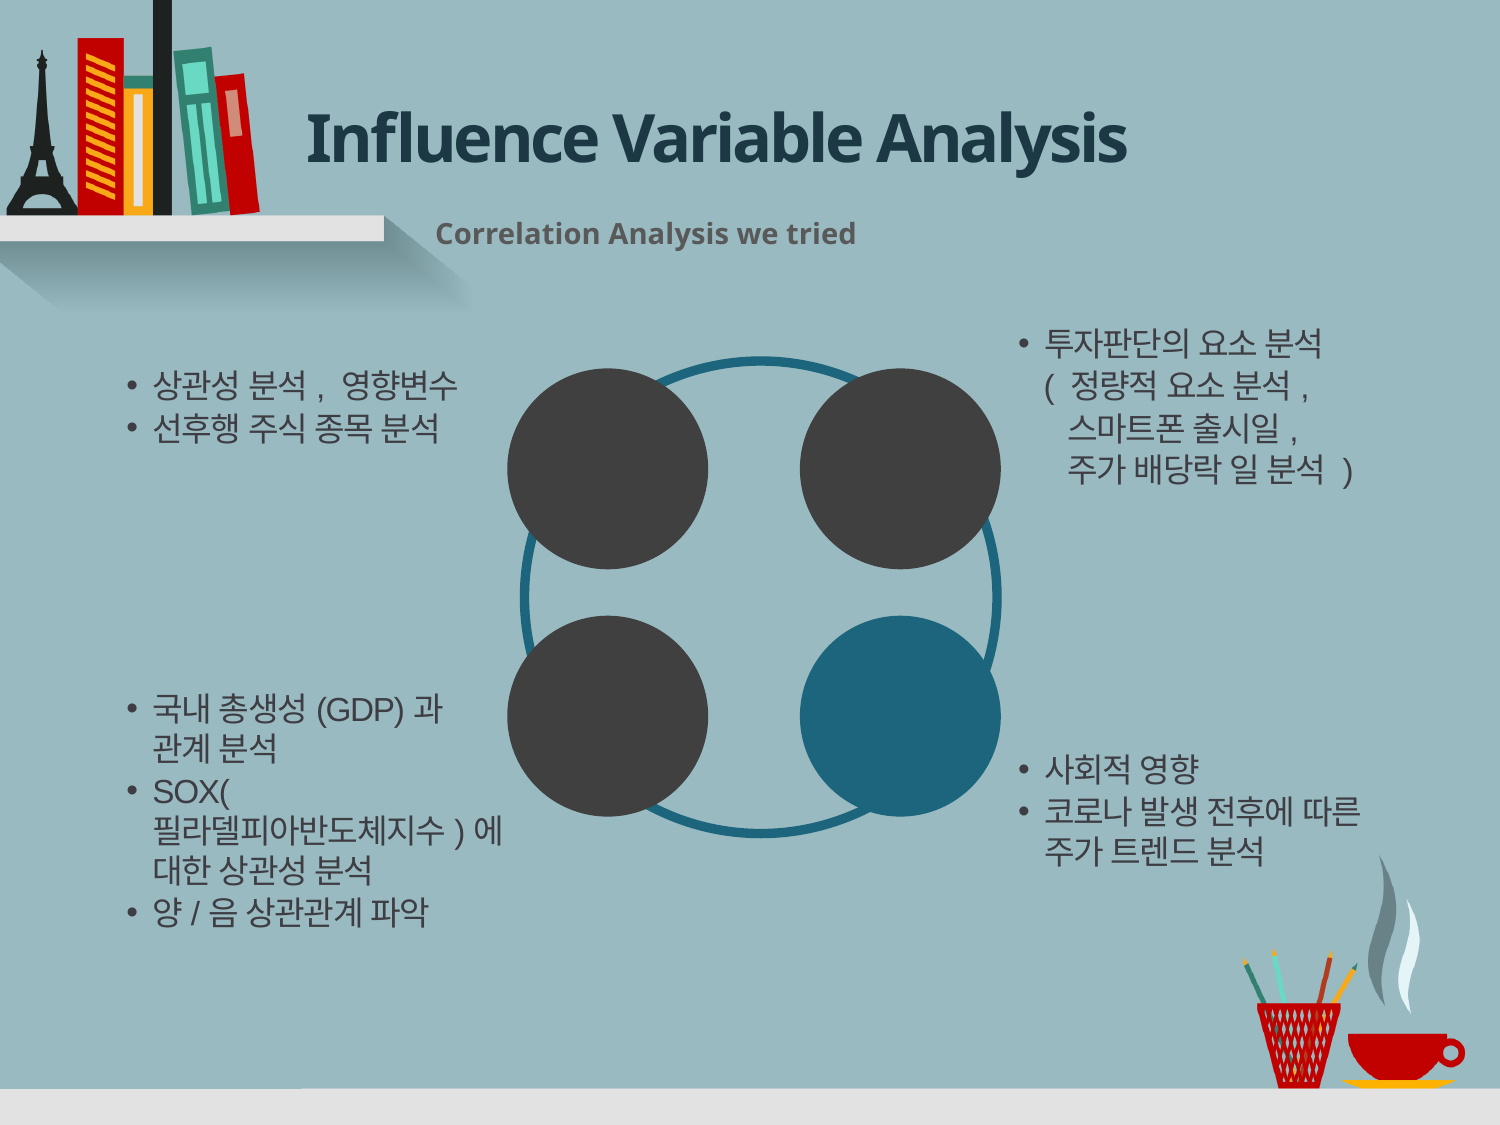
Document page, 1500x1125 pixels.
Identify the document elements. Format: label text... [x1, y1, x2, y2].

title Influence Variable Analysis [291, 89, 1270, 194]
text_box 사회적 영향 코로나 발생 전후에 따른 주가 트렌드 분석 [1002, 654, 1391, 967]
text_box Correlation Analysis we tried [419, 200, 1479, 265]
picture [0, 0, 1500, 1125]
text_box Covid19 Trends [798, 614, 1002, 818]
text_box 국내 총생성(GDP)과 관계 분석 SOX(필라델피아반도체지수)에 대한 상관성 분석 양/음 상관관계 파악 [111, 654, 523, 967]
text_box [523, 359, 999, 835]
text_box 상관성 분석, 영향변수 선후행 주식 종목 분석 [111, 250, 523, 563]
text_box 투자판단의 요소 분석 ( 정량적 요소 분석, 스마트폰 출시일, 주가 배당락 일 분석 ) [1002, 265, 1391, 563]
text_box Investment Factor [798, 367, 1002, 571]
text_box Gap Analysis [523, 614, 710, 818]
text_box Correlation Influence Variable [506, 367, 710, 571]
